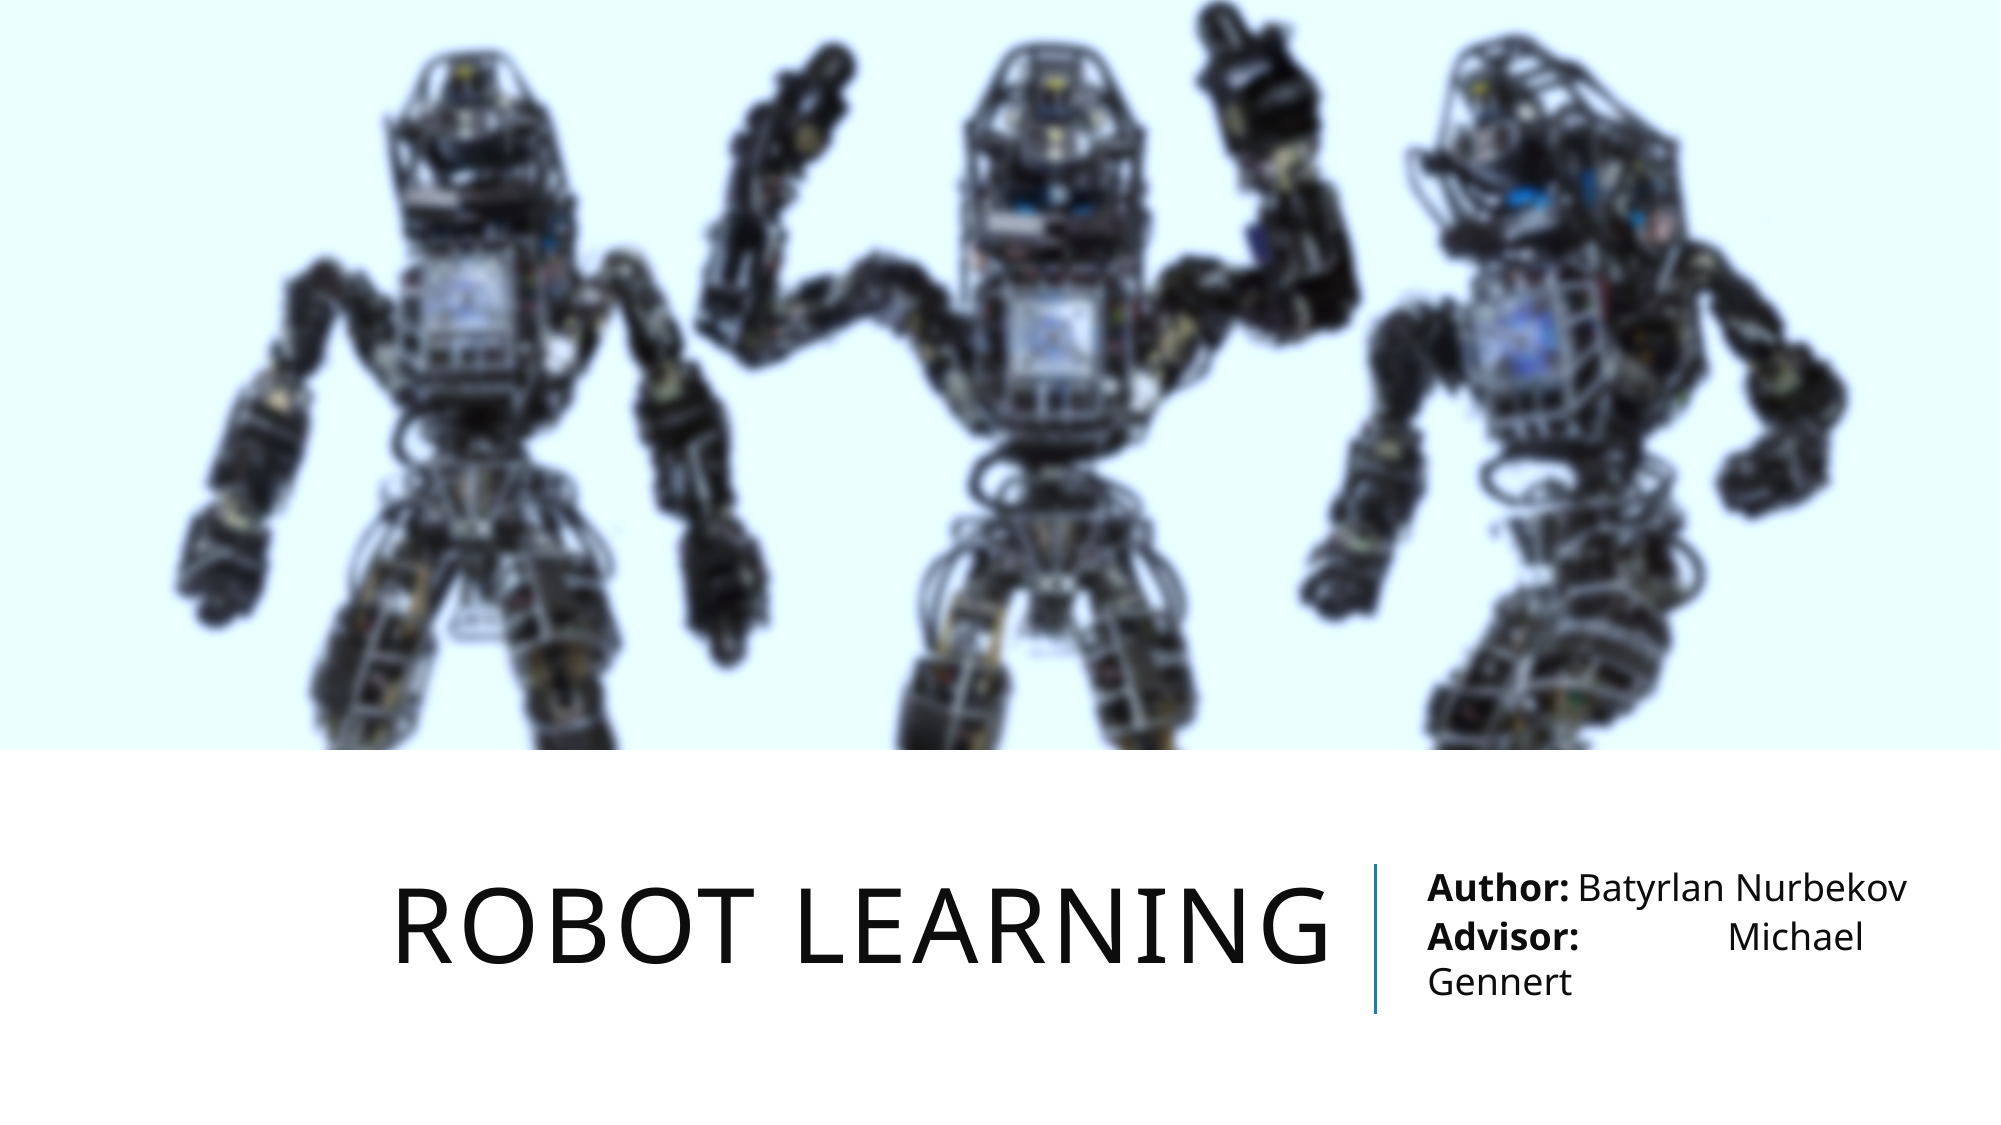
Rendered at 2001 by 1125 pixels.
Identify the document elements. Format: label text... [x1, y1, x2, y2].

title Robot Learning [75, 813, 1350, 1054]
subtitle Author: Batyrlan Nurbekov Advisor: Michael Gennert [1412, 813, 1938, 1054]
picture [0, 0, 2000, 750]
